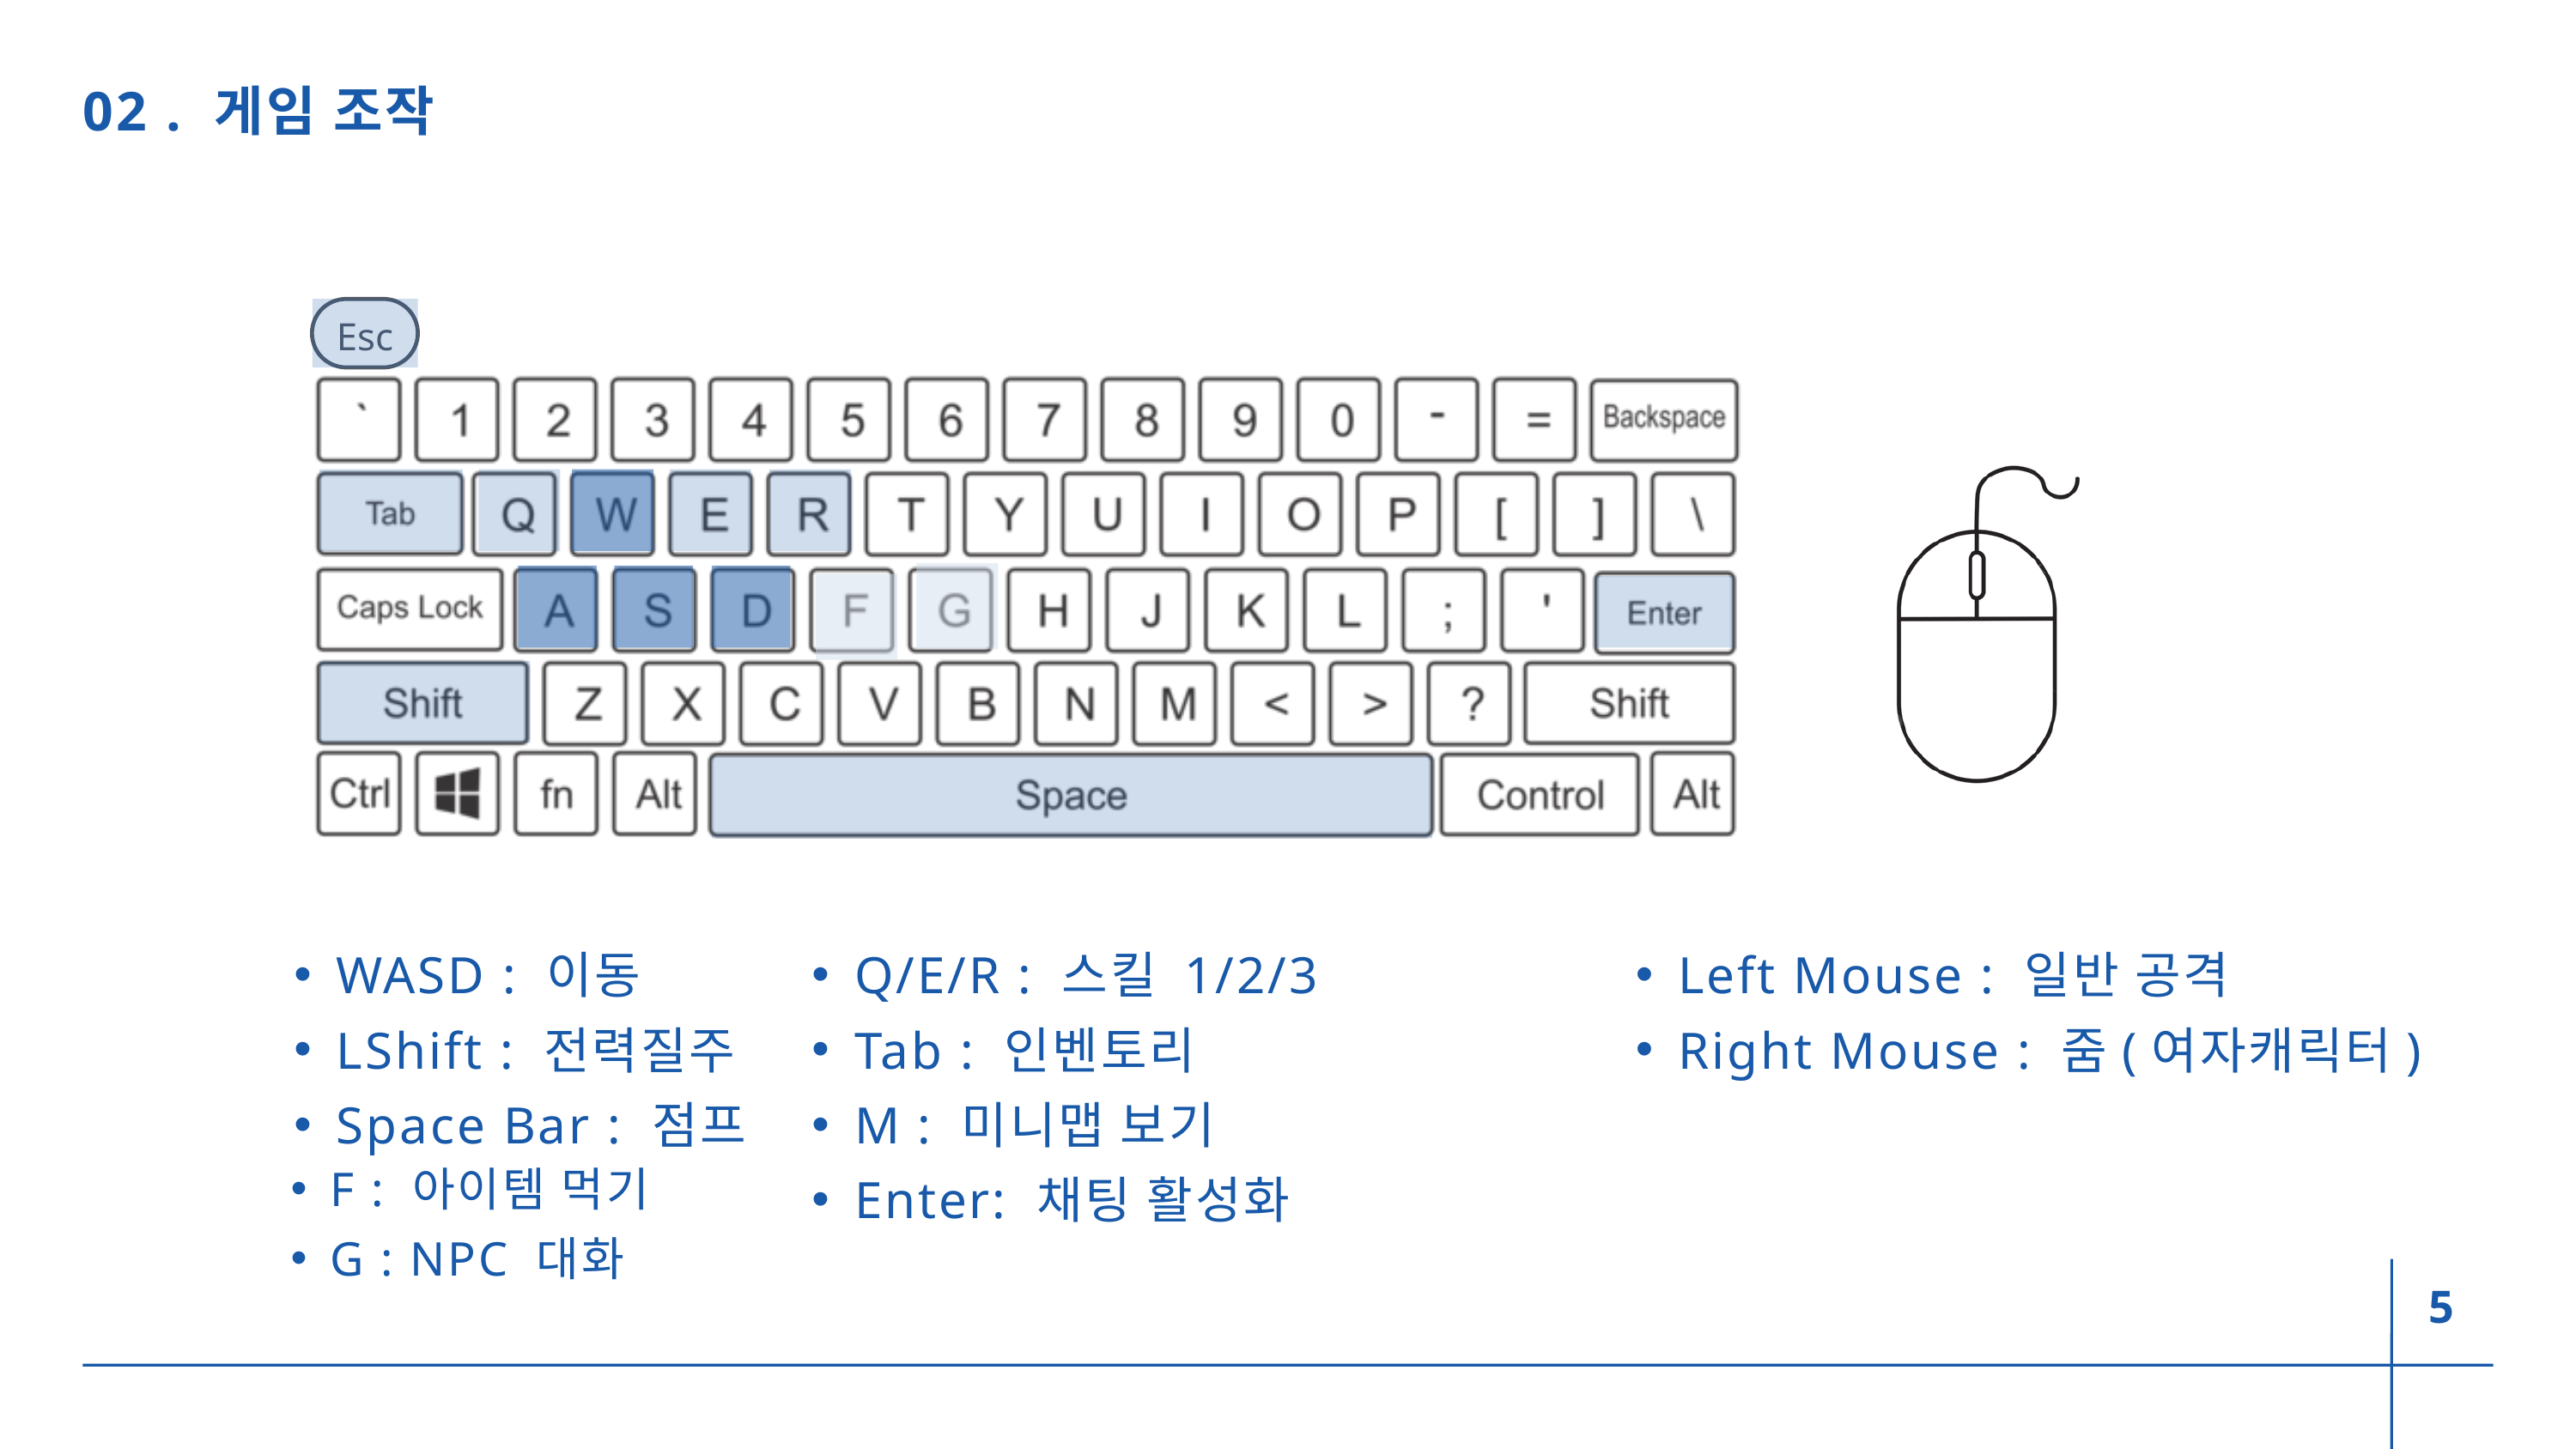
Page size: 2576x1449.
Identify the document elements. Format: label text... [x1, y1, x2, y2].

text_box F : 아이템 먹기 G : NPC 대화 [251, 1146, 1090, 1286]
text_box 02 . 게임 조작 [82, 82, 1288, 142]
text_box Left Mouse : 일반 공격 Right Mouse : 줌(여자캐릭터) [1593, 928, 2432, 1079]
text_box Q/E/R : 스킬 1/2/3 Tab : 인벤토리 M : 미니맵 보기 Enter: 채팅 활성화 [769, 982, 1385, 1229]
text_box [251, 243, 2184, 973]
text_box WASD : 이동 LShift : 전력질주 Space Bar : 점프 [251, 979, 769, 1146]
text_box 5 [2428, 1269, 2455, 1332]
